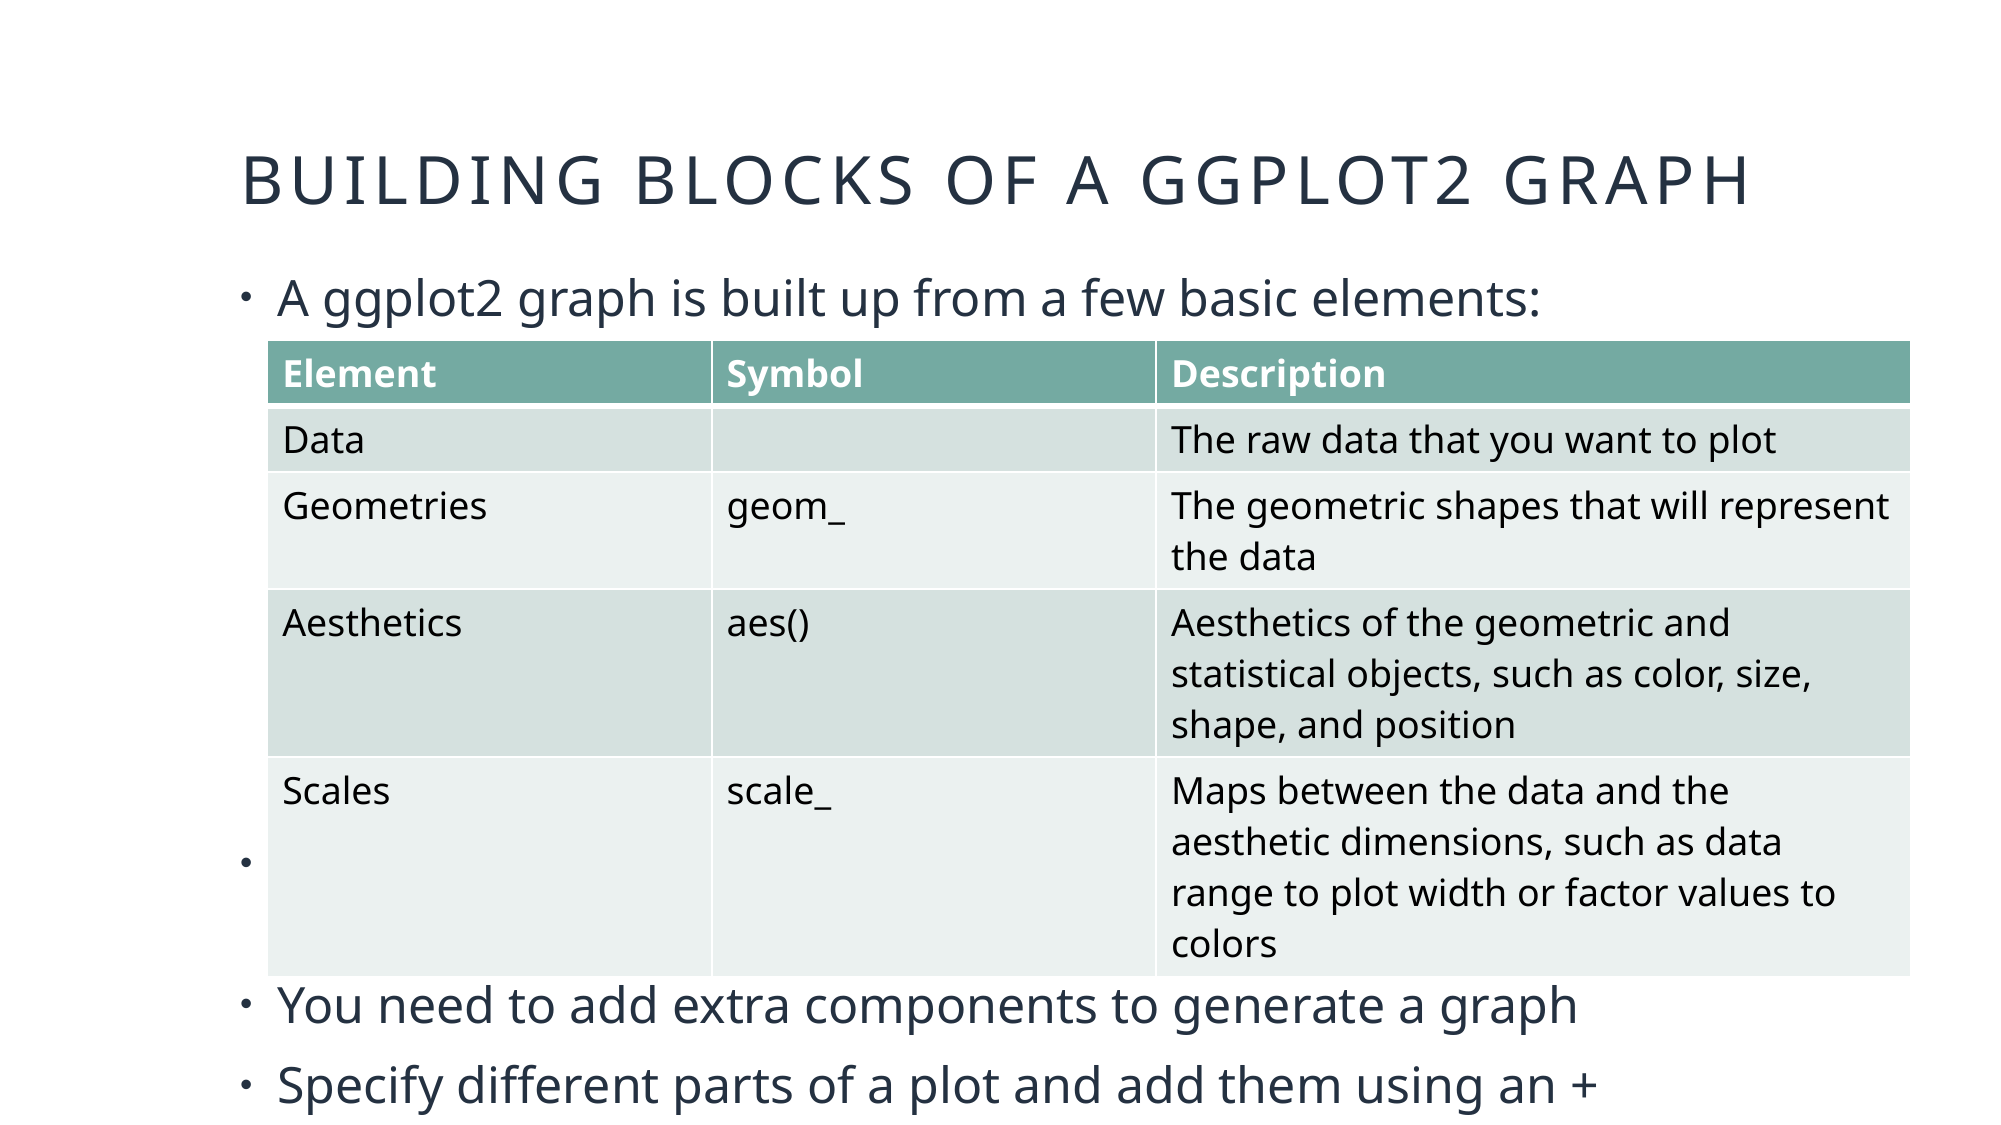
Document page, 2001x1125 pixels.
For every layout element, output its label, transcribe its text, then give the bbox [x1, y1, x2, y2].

table_header Description [1157, 341, 1910, 403]
table_cell scale_ [713, 758, 1155, 976]
table_cell Aesthetics [268, 590, 711, 756]
list A ggplot2 graph is built up from a few basic elements: The ggplot() function is used to initialize the basic graph structure You need to add extra components to generate a graph Specify different parts of a plot and add them using an + operator [225, 258, 1782, 1125]
table_header Symbol [713, 341, 1155, 403]
table_cell The geometric shapes that will represent the data [1157, 473, 1910, 588]
table_cell Aesthetics of the geometric and statistical objects, such as color, size, shape, and position [1157, 590, 1910, 756]
table_cell Scales [268, 758, 711, 976]
table_cell [713, 409, 1155, 471]
table_cell The raw data that you want to plot [1157, 409, 1910, 471]
table_cell Geometries [268, 473, 711, 588]
table_cell geom_ [713, 473, 1155, 588]
table_cell aes() [713, 590, 1155, 756]
table_header Element [268, 341, 711, 403]
table_cell Maps between the data and the aesthetic dimensions, such as data range to plot width or factor values to colors [1157, 758, 1910, 976]
table_cell Data [268, 409, 711, 471]
title Building blocks of a ggplot2 graph [225, 1, 1782, 227]
